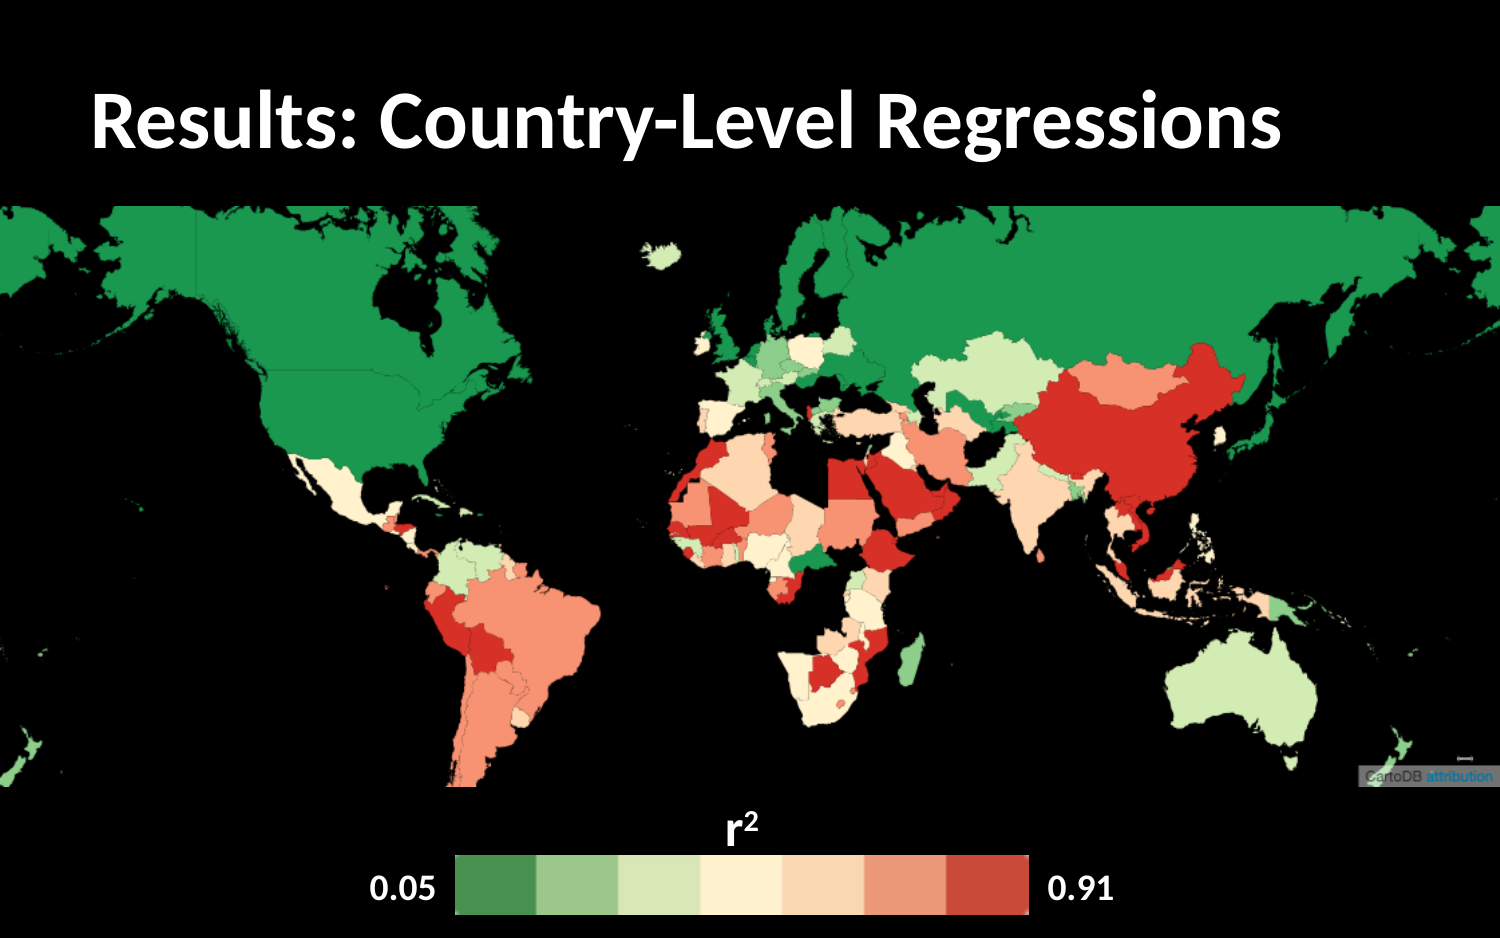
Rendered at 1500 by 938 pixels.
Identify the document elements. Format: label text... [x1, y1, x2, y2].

text_box 0.91 [1030, 855, 1132, 915]
text_box r2 [455, 795, 1029, 854]
title Results: Country-Level Regressions [75, 37, 1425, 194]
list 0.05 [351, 855, 453, 916]
picture [0, 206, 1500, 787]
picture [455, 854, 1029, 916]
